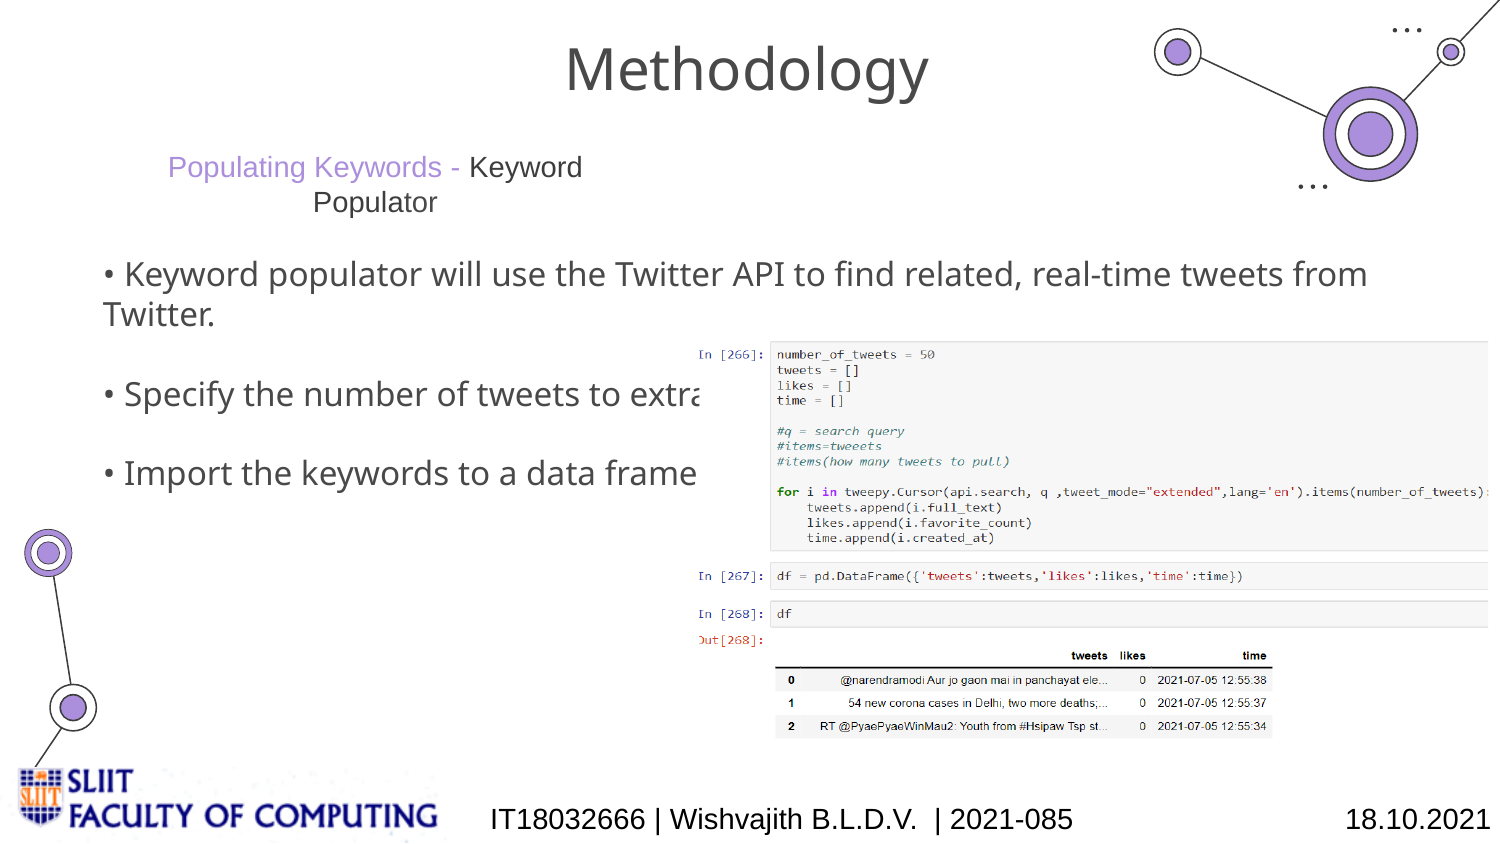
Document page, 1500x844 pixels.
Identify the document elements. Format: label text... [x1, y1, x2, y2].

picture [698, 336, 1489, 740]
picture [0, 767, 451, 843]
text_box Populating Keywords - Keyword Populator [87, 140, 663, 266]
title Methodology [411, 17, 1082, 112]
text_box IT18032666 | Wishvajith B.L.D.V. | 2021-085 18.10.2021 [454, 792, 1500, 844]
text_box • Keyword populator will use the Twitter API to find related, real-time tweets from Twitter. • Specify the number of tweets to extract. • Import the keywords to a data frame. [87, 170, 1406, 715]
